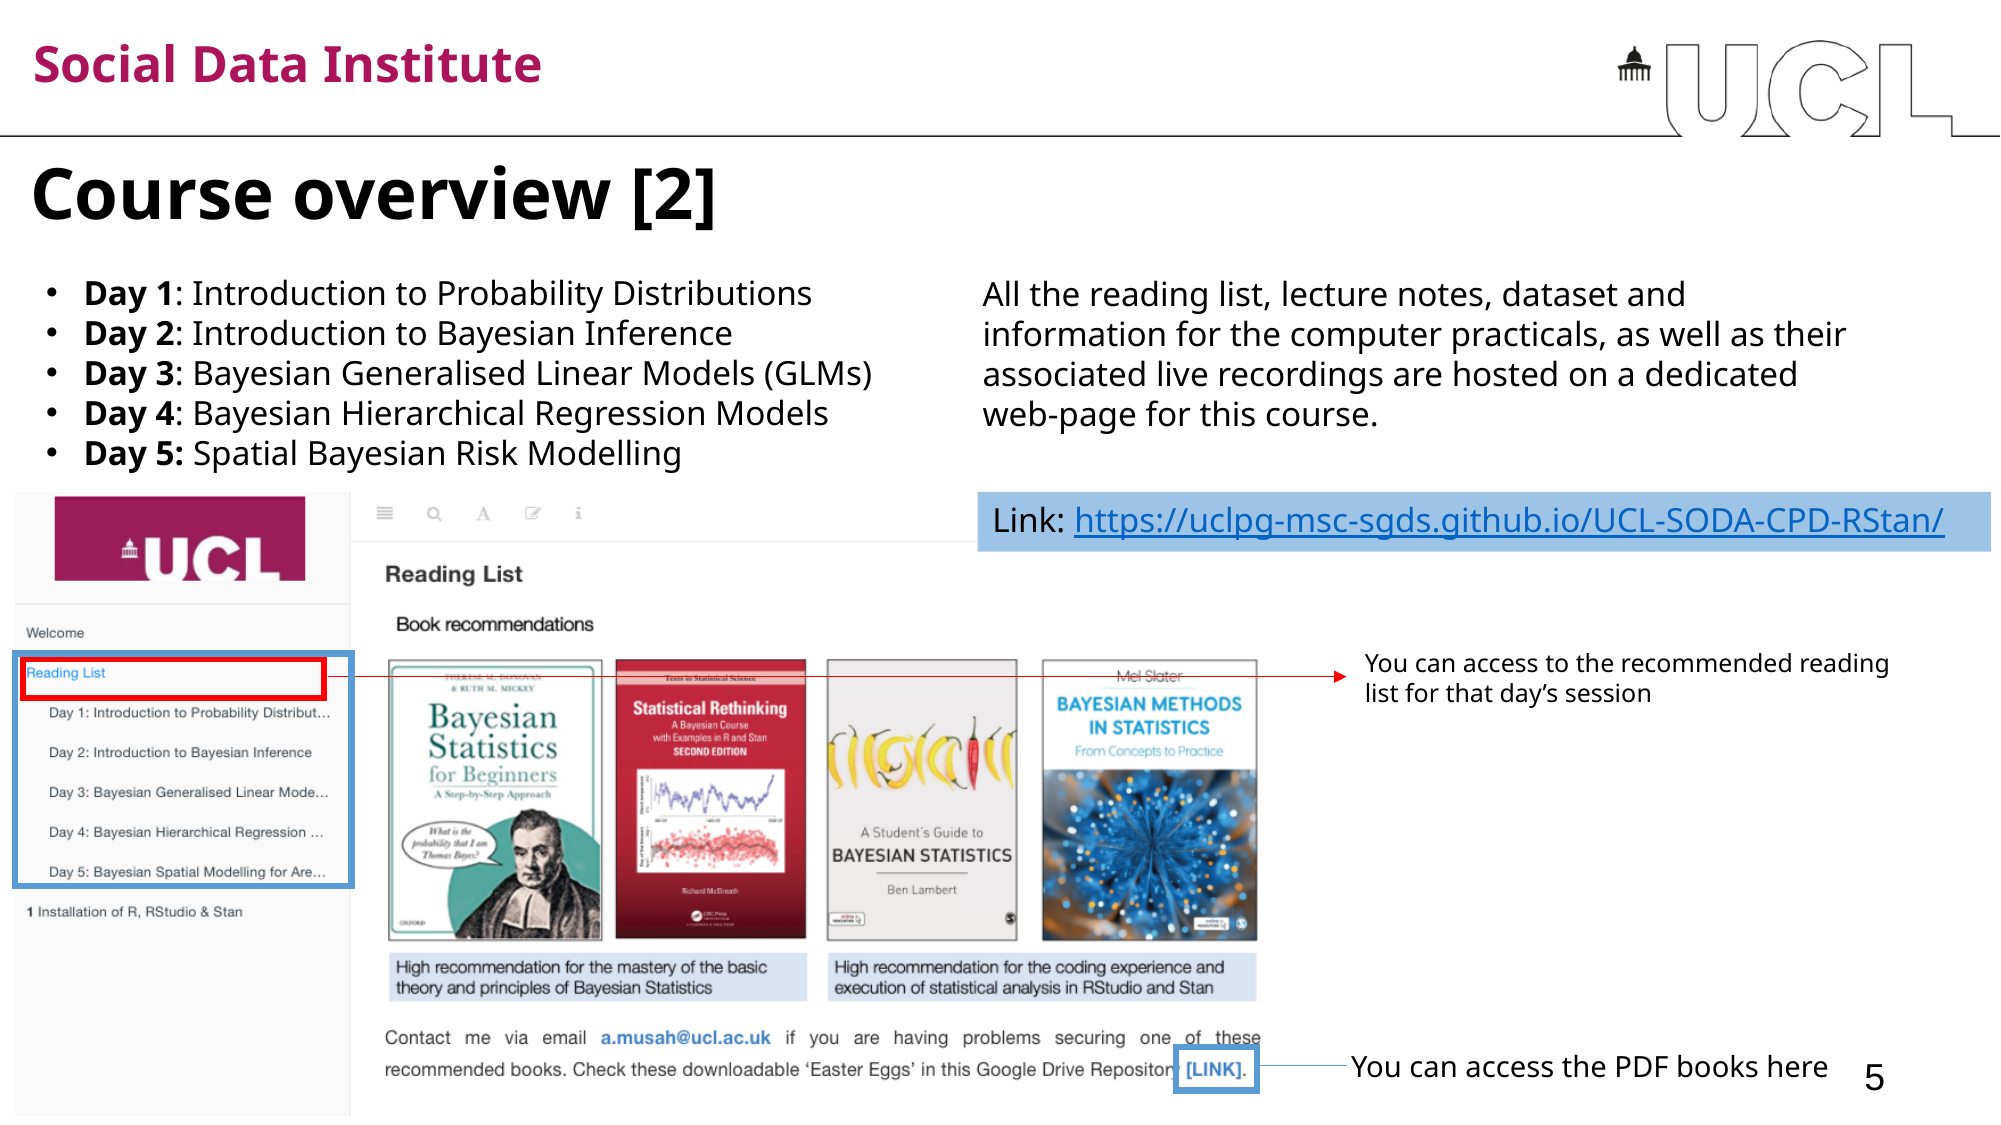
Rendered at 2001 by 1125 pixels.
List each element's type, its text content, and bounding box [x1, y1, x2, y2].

text_box You can access to the recommended reading list for that day’s session [1349, 640, 1945, 715]
text_box 5 [1849, 1045, 1939, 1070]
text_box All the reading list, lecture notes, dataset and information for the computer practicals, as well as their associated live recordings are hosted on a dedicated web-page for this course. [967, 265, 1865, 441]
text_box Course overview [2] [15, 150, 1524, 266]
text_box Day 1: Introduction to Probability Distributions Day 2: Introduction to Bayesian Inference Day 3: Bayesian Generalised Linear Models (GLMs) Day 4: Bayesian Hierarchical Regression Models Day 5: Spatial Bayesian Risk Modelling [31, 265, 1104, 492]
picture [15, 492, 1291, 1116]
text_box Link: https://uclpg-msc-sgds.github.io/UCL-SODA-CPD-RStan/ [977, 491, 1991, 552]
picture [0, 1, 2000, 138]
text_box You can access the PDF books here [1336, 1040, 1844, 1091]
